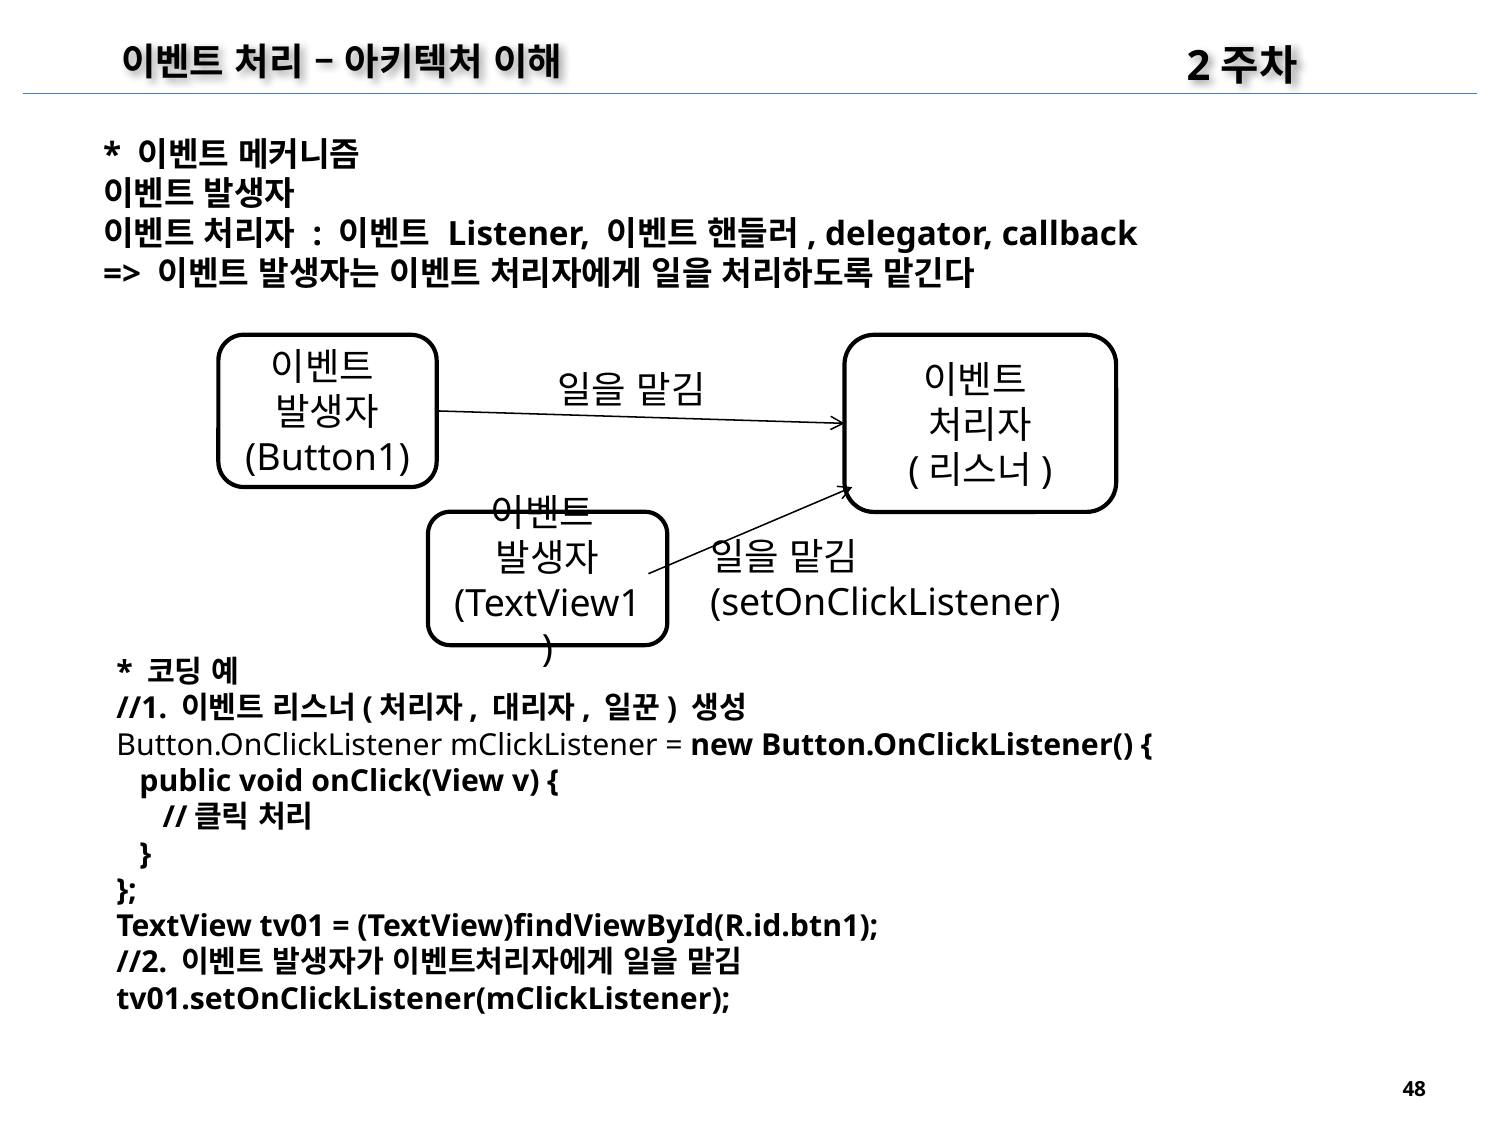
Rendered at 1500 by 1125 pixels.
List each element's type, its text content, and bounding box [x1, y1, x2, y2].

text_box 이벤트 처리 – 아키텍처 이해 [106, 30, 578, 91]
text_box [436, 410, 845, 424]
text_box 일을 맡김 [542, 358, 722, 409]
text_box 일을 맡김 (setOnClickListener) [695, 525, 1076, 631]
text_box 이벤트 발생자 (TextView1) [425, 509, 670, 648]
text_box * 코딩 예 //1. 이벤트 리스너(처리자, 대리자, 일꾼) 생성 Button.OnClickListener mClickListener = new Button.OnClickListener() { public void onClick(View v) { //클릭 처리 } }; TextView tv01 = (TextView)findViewById(R.id.btn1); //2. 이벤트 발생자가 이벤트처리자에게 일을 맡김 tv01.setOnClickListener(mClickListener); [101, 645, 1413, 1024]
text_box 이벤트 처리자 (리스너) [842, 332, 1119, 515]
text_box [648, 486, 853, 574]
text_box * 이벤트 메커니즘 이벤트 발생자 이벤트 처리자 : 이벤트 Listener, 이벤트 핸들러, delegator, callback => 이벤트 발생자는 이벤트 처리자에게 일을 처리하도록 맡긴다 [88, 125, 1400, 362]
text_box 2주차 [1171, 30, 1313, 96]
text_box 이벤트 발생자 (Button1) [216, 332, 439, 490]
